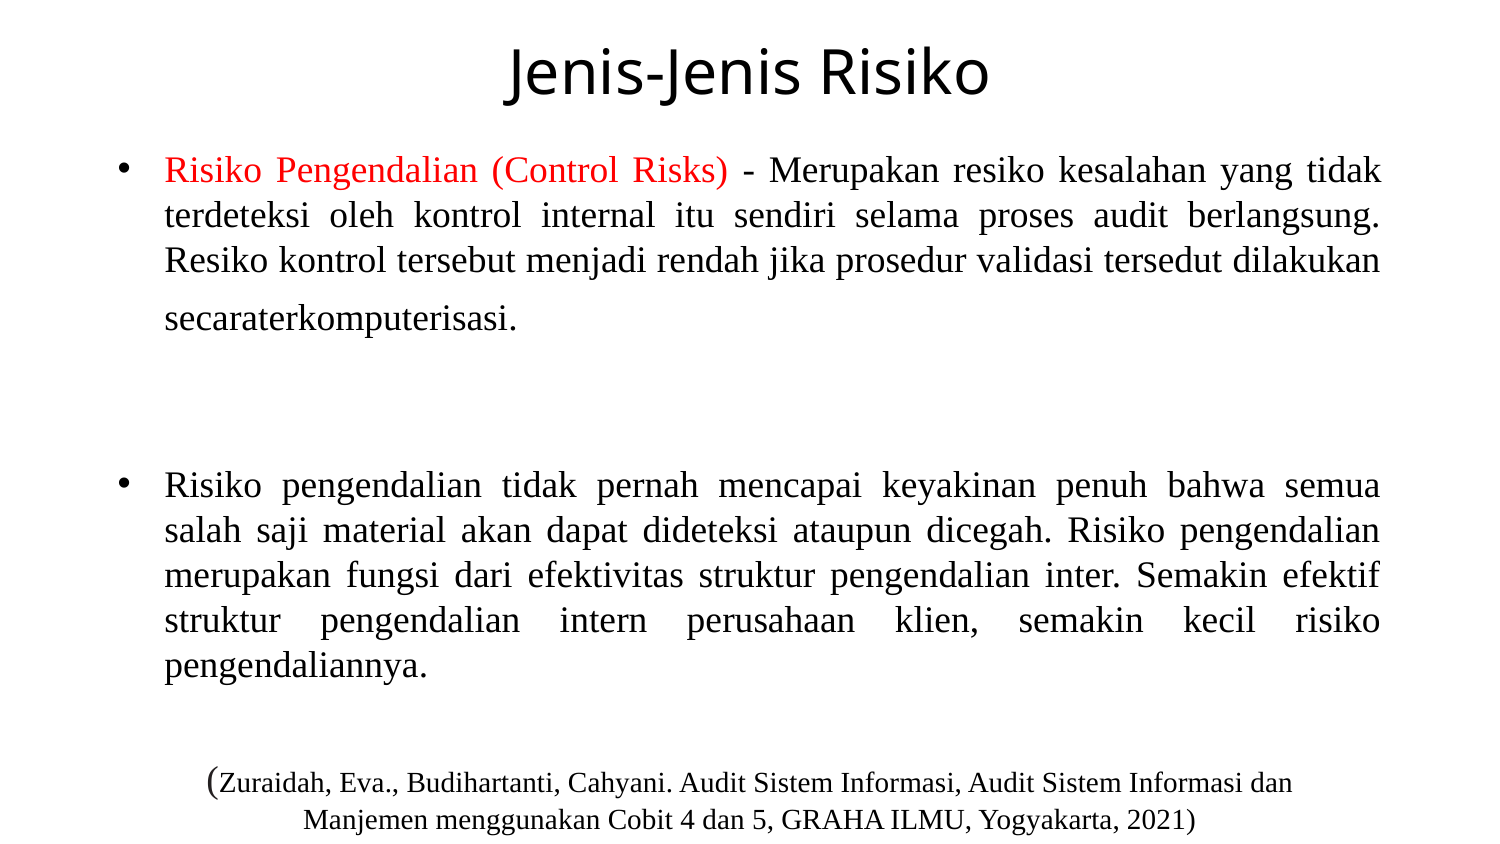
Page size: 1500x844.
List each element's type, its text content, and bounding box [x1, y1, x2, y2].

text_box Risiko Pengendalian (Control Risks) - Merupakan resiko kesalahan yang tidak terdeteksi oleh kontrol internal itu sendiri selama proses audit berlangsung. Resiko kontrol tersebut menjadi rendah jika prosedur validasi tersedut dilakukan secaraterkomputerisasi. Risiko pengendalian tidak pernah mencapai keyakinan penuh bahwa semua salah saji material akan dapat dideteksi ataupun dicegah. Risiko pengendalian merupakan fungsi dari efektivitas struktur pengendalian inter. Semakin efektif struktur pengendalian intern perusahaan klien, semakin kecil risiko pengendaliannya. [102, 137, 1398, 693]
text_box (Zuraidah, Eva., Budihartanti, Cahyani. Audit Sistem Informasi, Audit Sistem Informasi dan Manjemen menggunakan Cobit 4 dan 5, GRAHA ILMU, Yogyakarta, 2021) [155, 747, 1345, 843]
title Jenis-Jenis Risiko [75, 67, 1425, 147]
